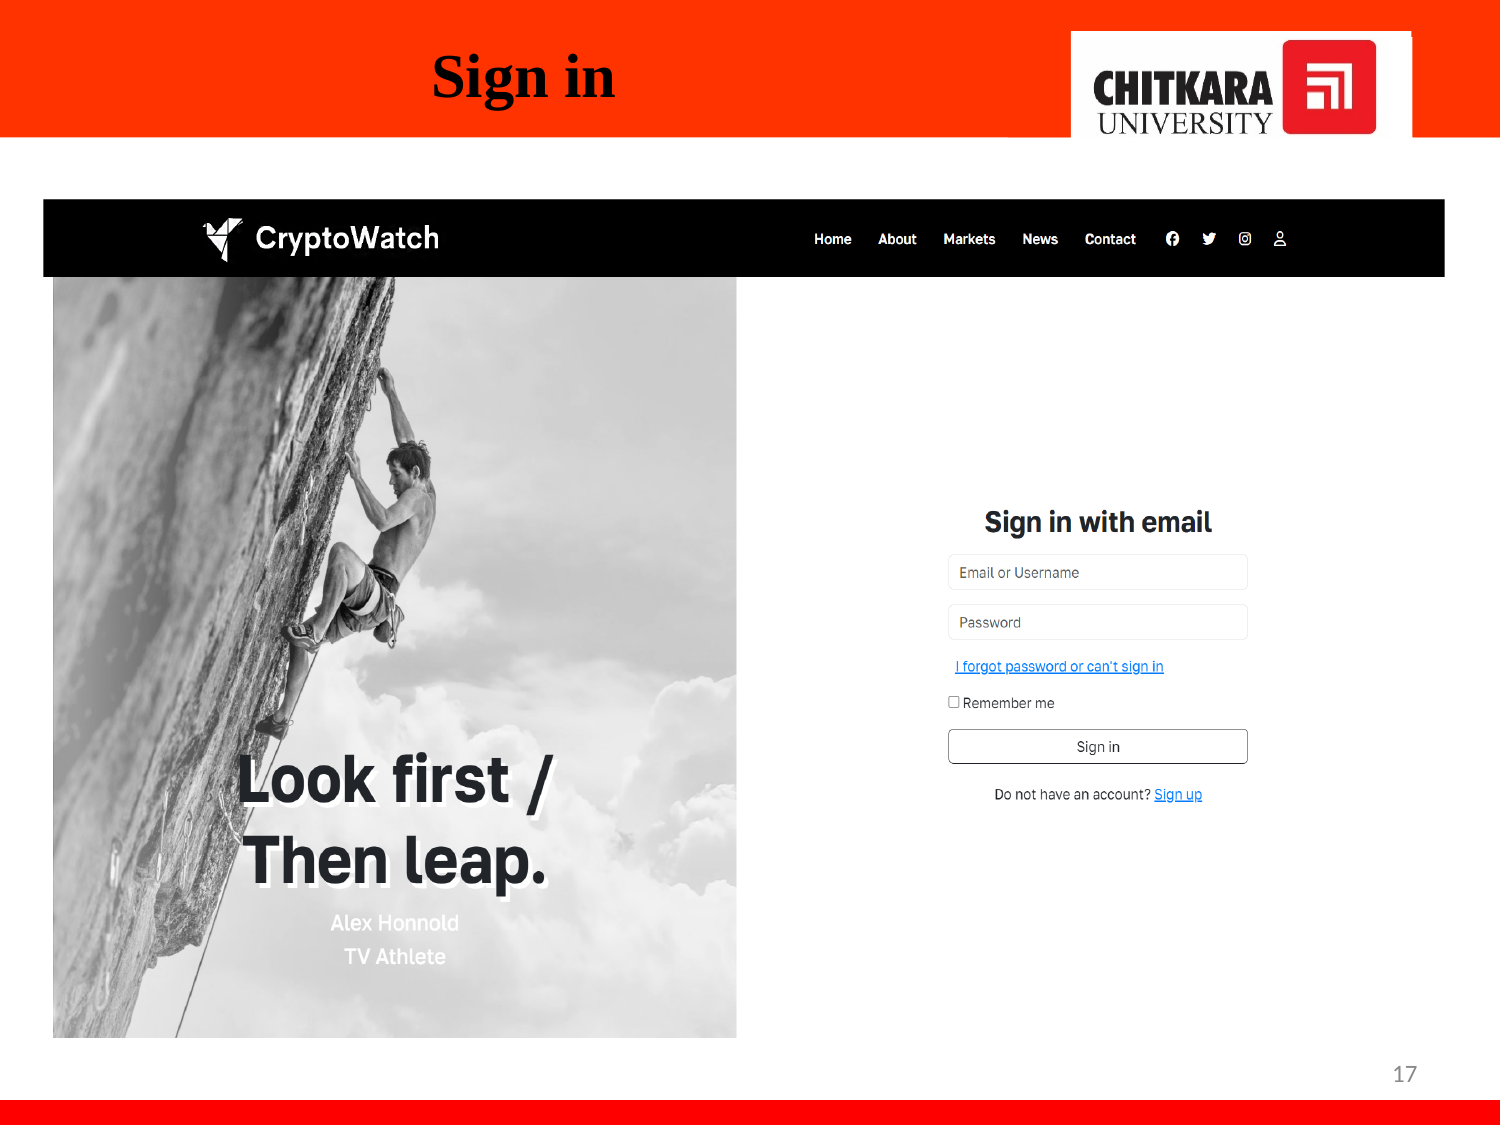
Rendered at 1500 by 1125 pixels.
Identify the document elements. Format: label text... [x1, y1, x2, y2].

text_box 17 [1382, 1050, 1425, 1095]
picture [43, 198, 1445, 1039]
text_box Sign in [416, 27, 1167, 118]
picture [1074, 37, 1391, 138]
